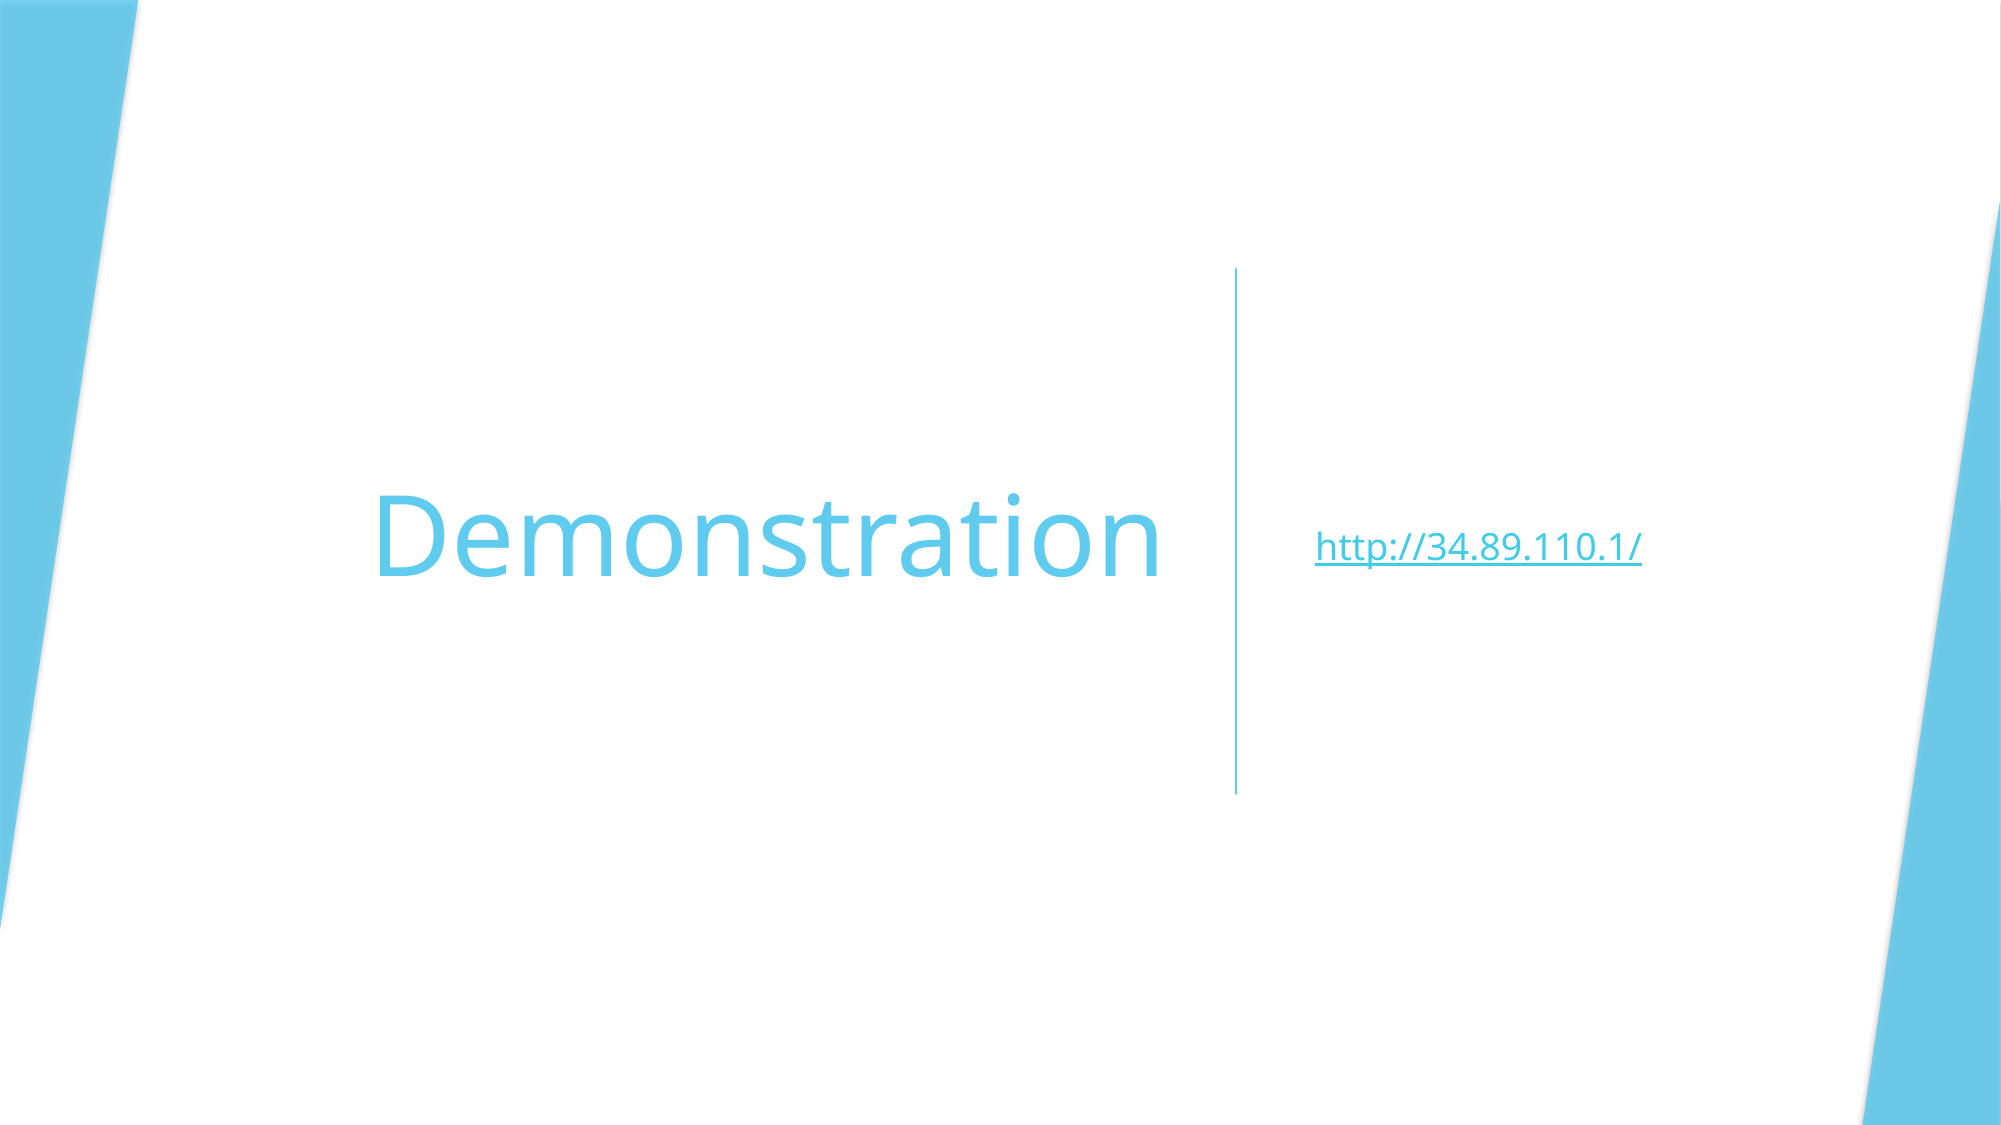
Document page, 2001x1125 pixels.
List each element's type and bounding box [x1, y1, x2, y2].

text_box [0, 0, 2000, 1125]
